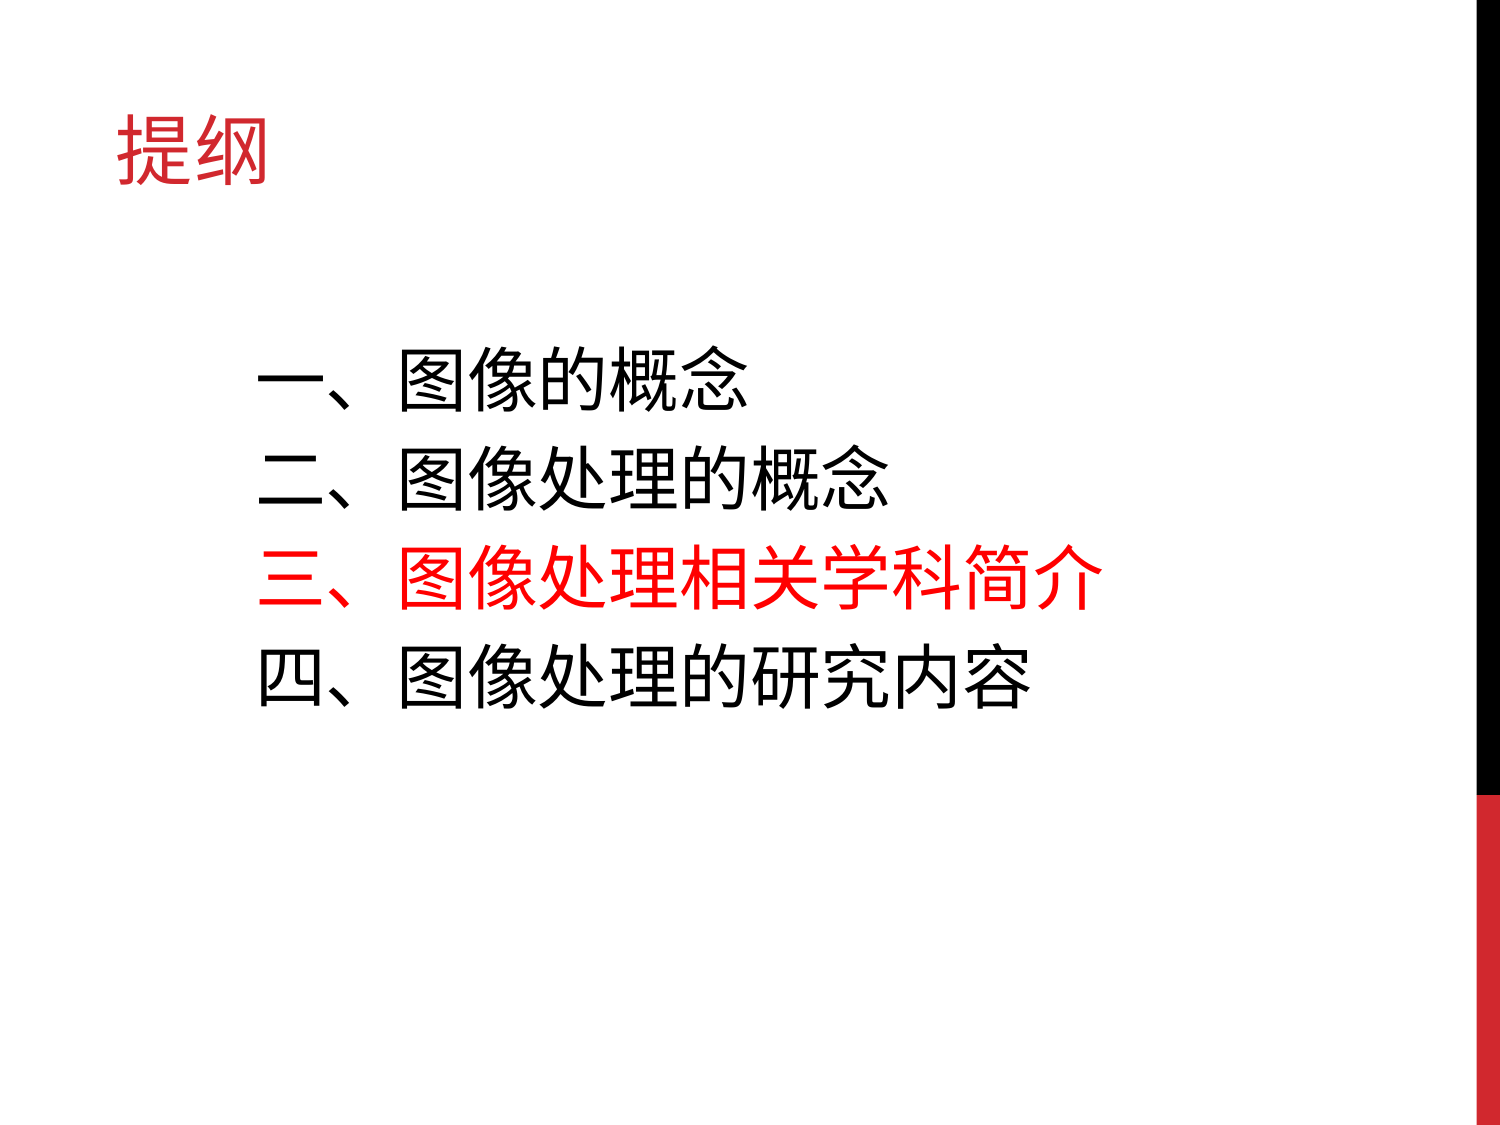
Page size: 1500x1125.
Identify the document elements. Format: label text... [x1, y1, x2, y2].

text_box 提纲 [100, 95, 1500, 271]
text_box 一、图像的概念 二、图像处理的概念 三、图像处理相关学科简介 四、图像处理的研究内容 [240, 228, 1284, 667]
